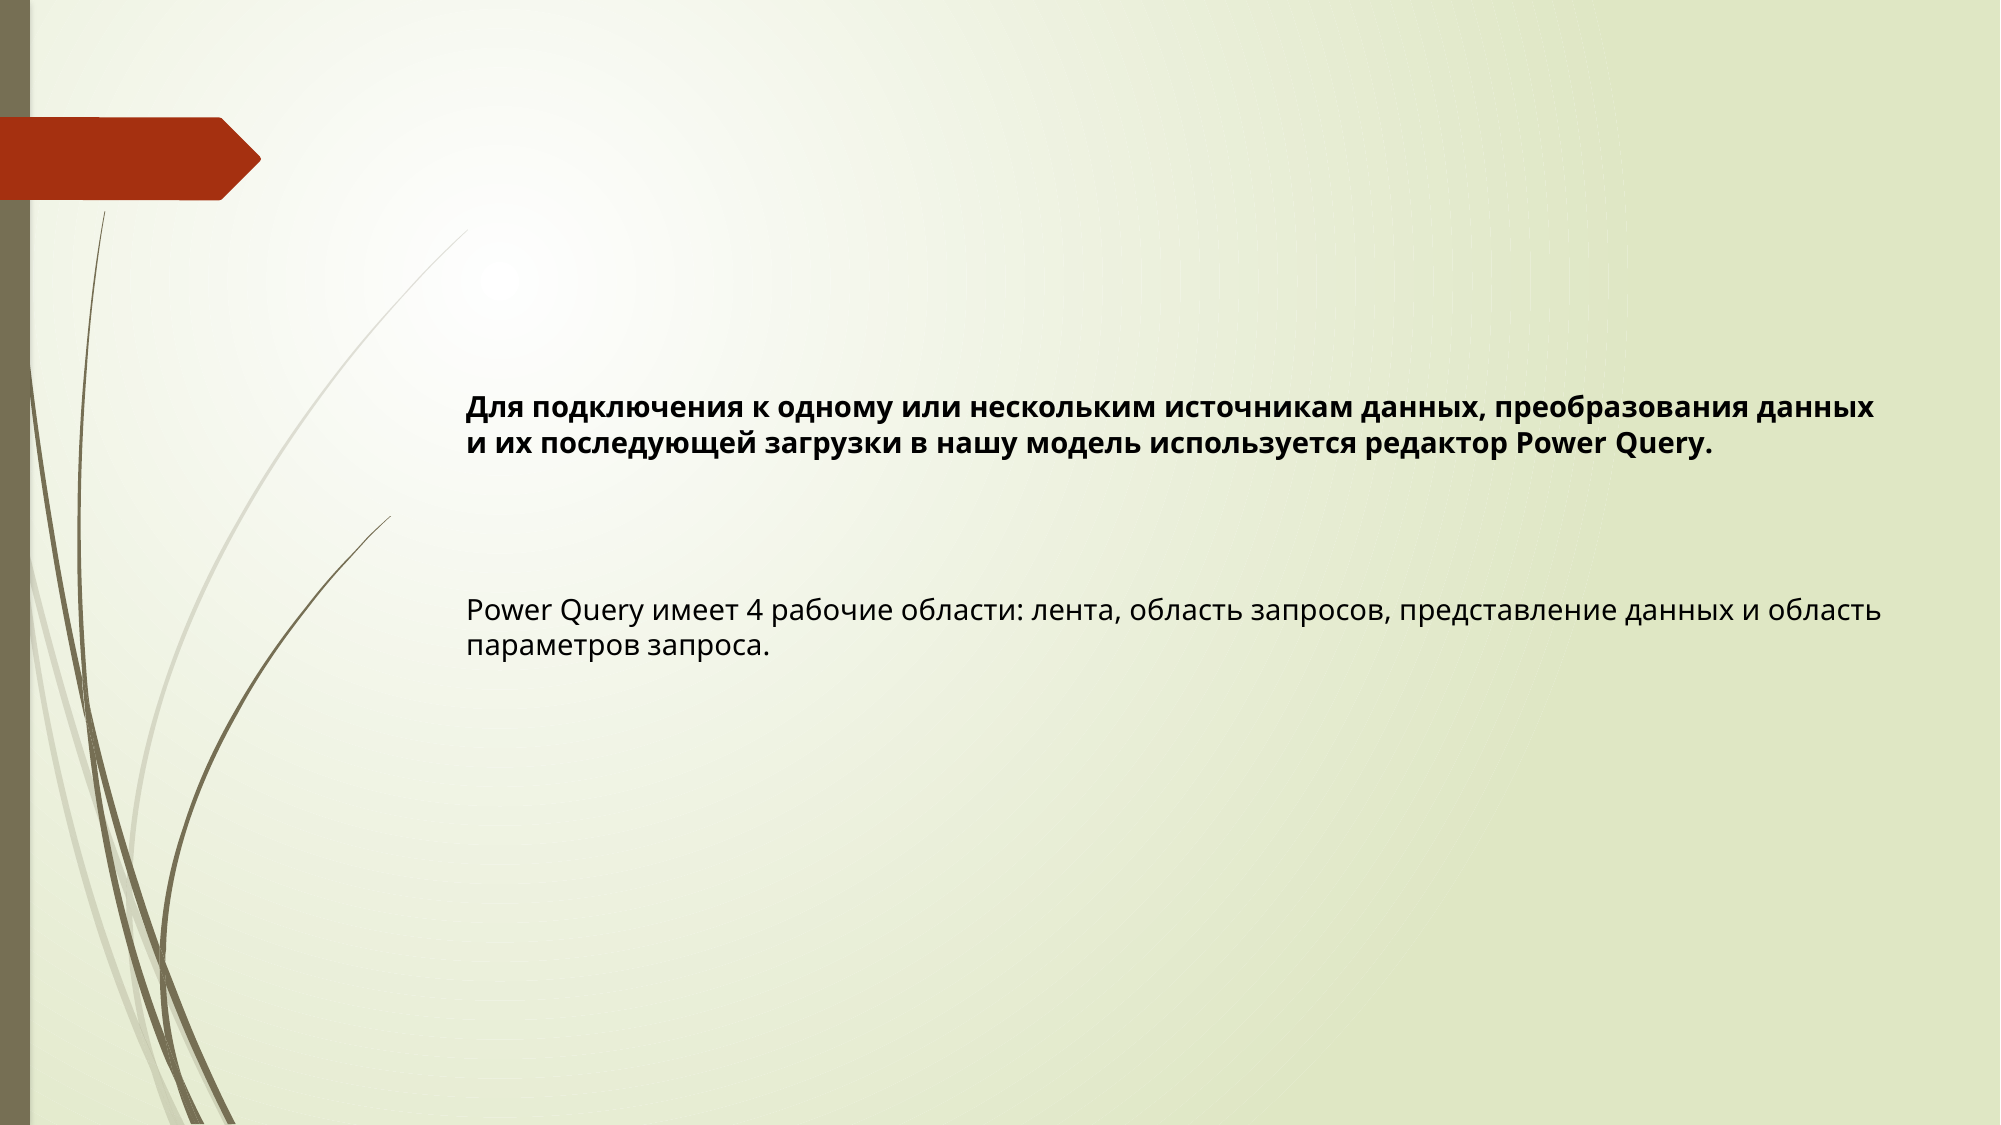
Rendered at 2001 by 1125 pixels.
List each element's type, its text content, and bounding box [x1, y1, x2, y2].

list Для подключения к одному или нескольким источникам данных, преобразования данных и их последующей загрузки в нашу модель используется редактор Power Query. Power Query имеет 4 рабочие области: лента, область запросов, представление данных и область параметров запроса. [451, 381, 1914, 744]
